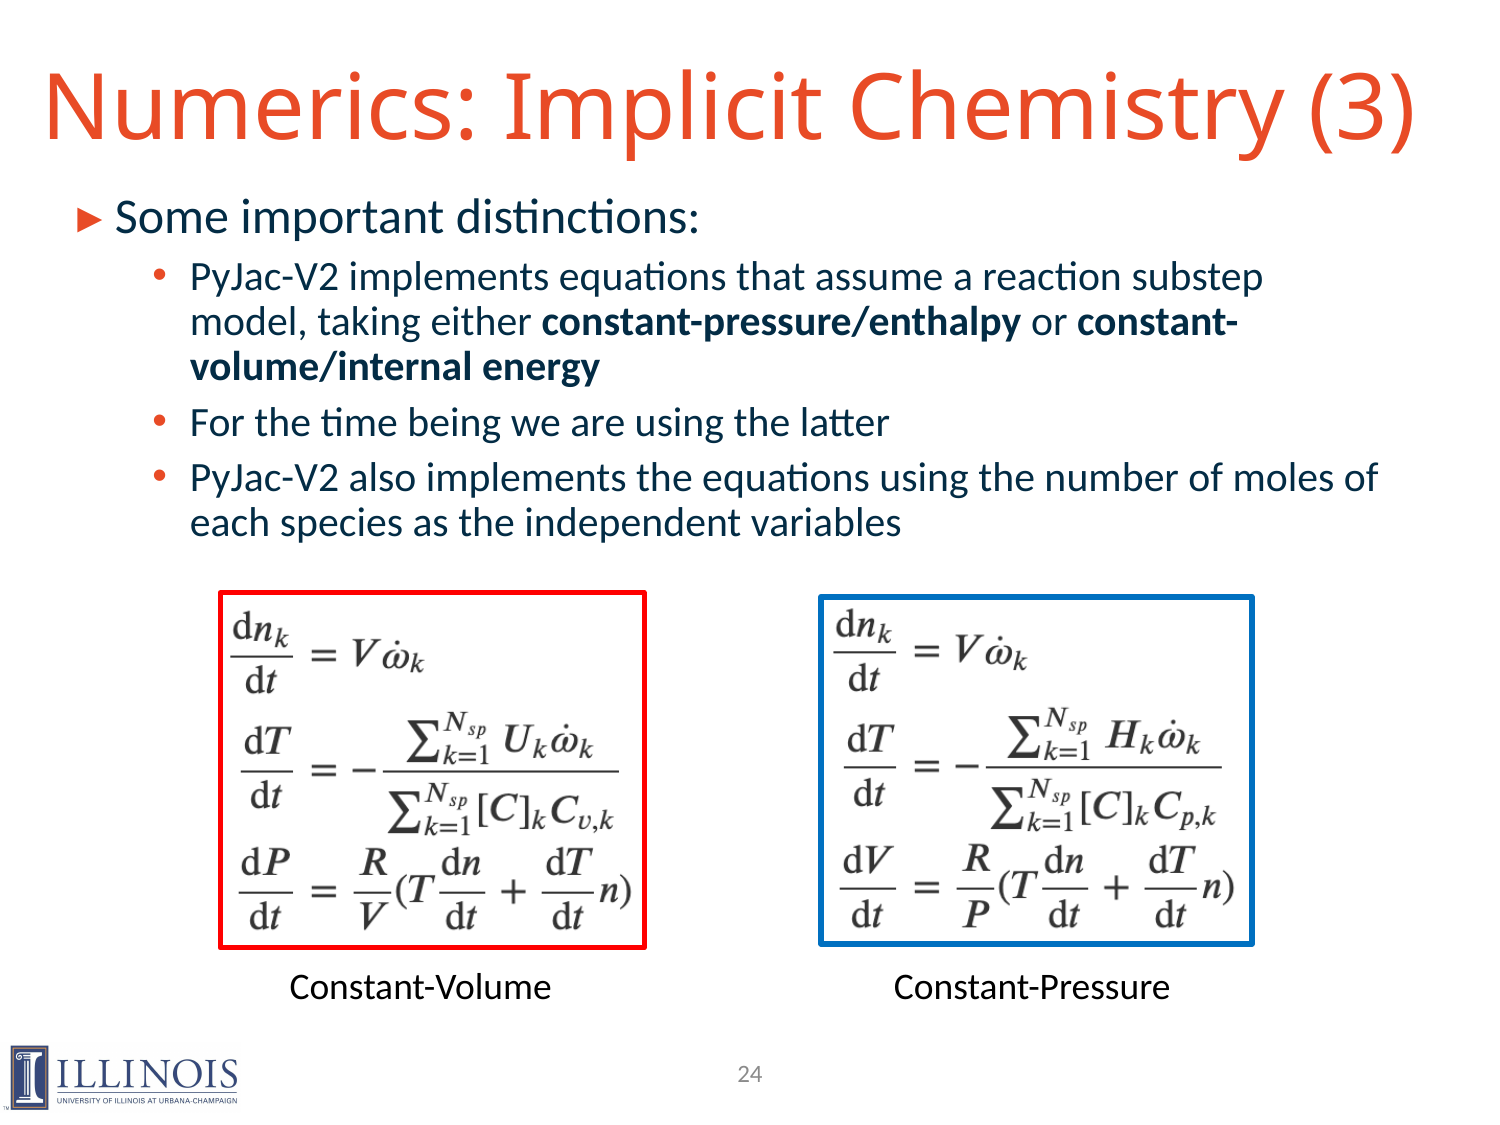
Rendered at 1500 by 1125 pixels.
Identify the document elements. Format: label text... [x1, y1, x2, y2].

text_box Constant-Volume [274, 954, 590, 1015]
text_box Constant-Pressure [879, 954, 1194, 1015]
picture [823, 599, 1249, 942]
picture [222, 595, 642, 946]
text_box Some important distinctions: PyJac-V2 implements equations that assume a reaction substep model, taking either constant-pressure/enthalpy or constant-volume/internal energy For the time being we are using the latter PyJac-V2 also implements the equations using the number of moles of each species as the independent variables [62, 182, 1407, 1016]
slide_number 24 [718, 1042, 782, 1103]
picture [0, 1042, 241, 1113]
title Numerics: Implicit Chemistry (3) [26, 36, 1438, 183]
